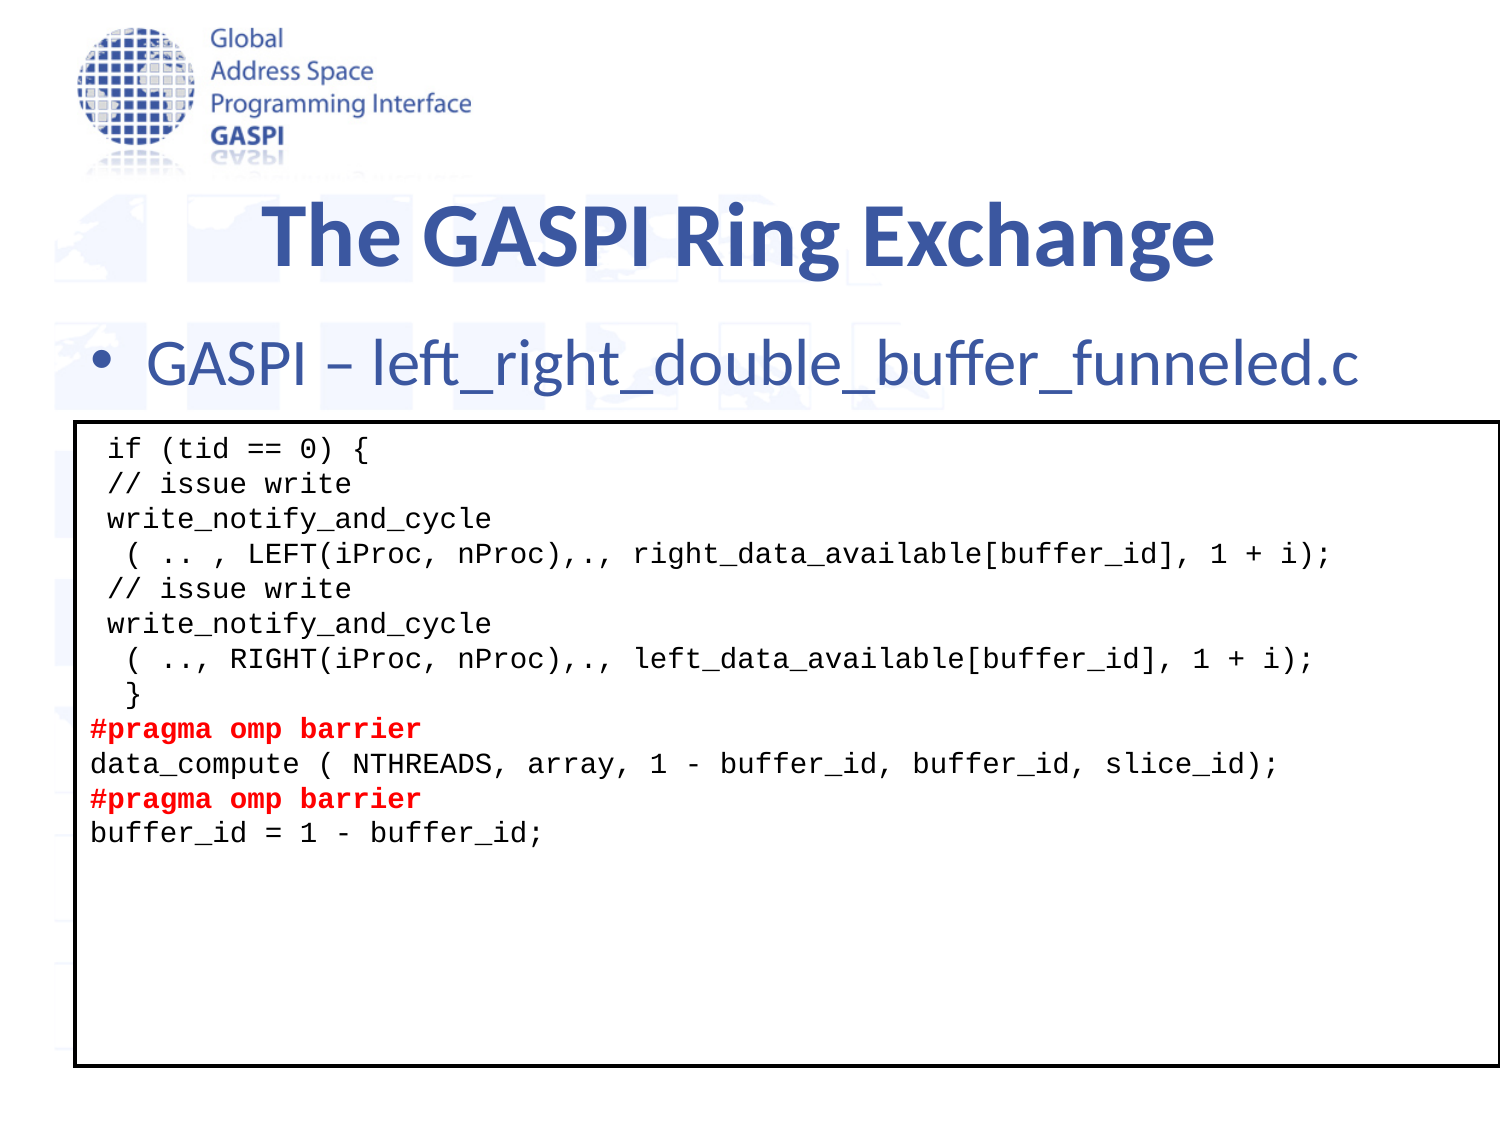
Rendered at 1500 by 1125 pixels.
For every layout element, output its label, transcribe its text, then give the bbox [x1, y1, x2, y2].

picture [0, 0, 1500, 1070]
title The GASPI Ring Exchange [74, 148, 1426, 310]
text_box if (tid == 0) { // issue write write_notify_and_cycle ( .. , LEFT(iProc, nProc),., right_data_available[buffer_id], 1 + i); // issue write write_notify_and_cycle ( .., RIGHT(iProc, nProc),., left_data_available[buffer_id], 1 + i); } #pragma omp barrier data_compute ( NTHREADS, array, 1 - buffer_id, buffer_id, slice_id); #pragma omp barrier buffer_id = 1 - buffer_id; [73, 420, 1500, 1068]
list GASPI – left_right_double_buffer_funneled.c [74, 310, 1426, 420]
